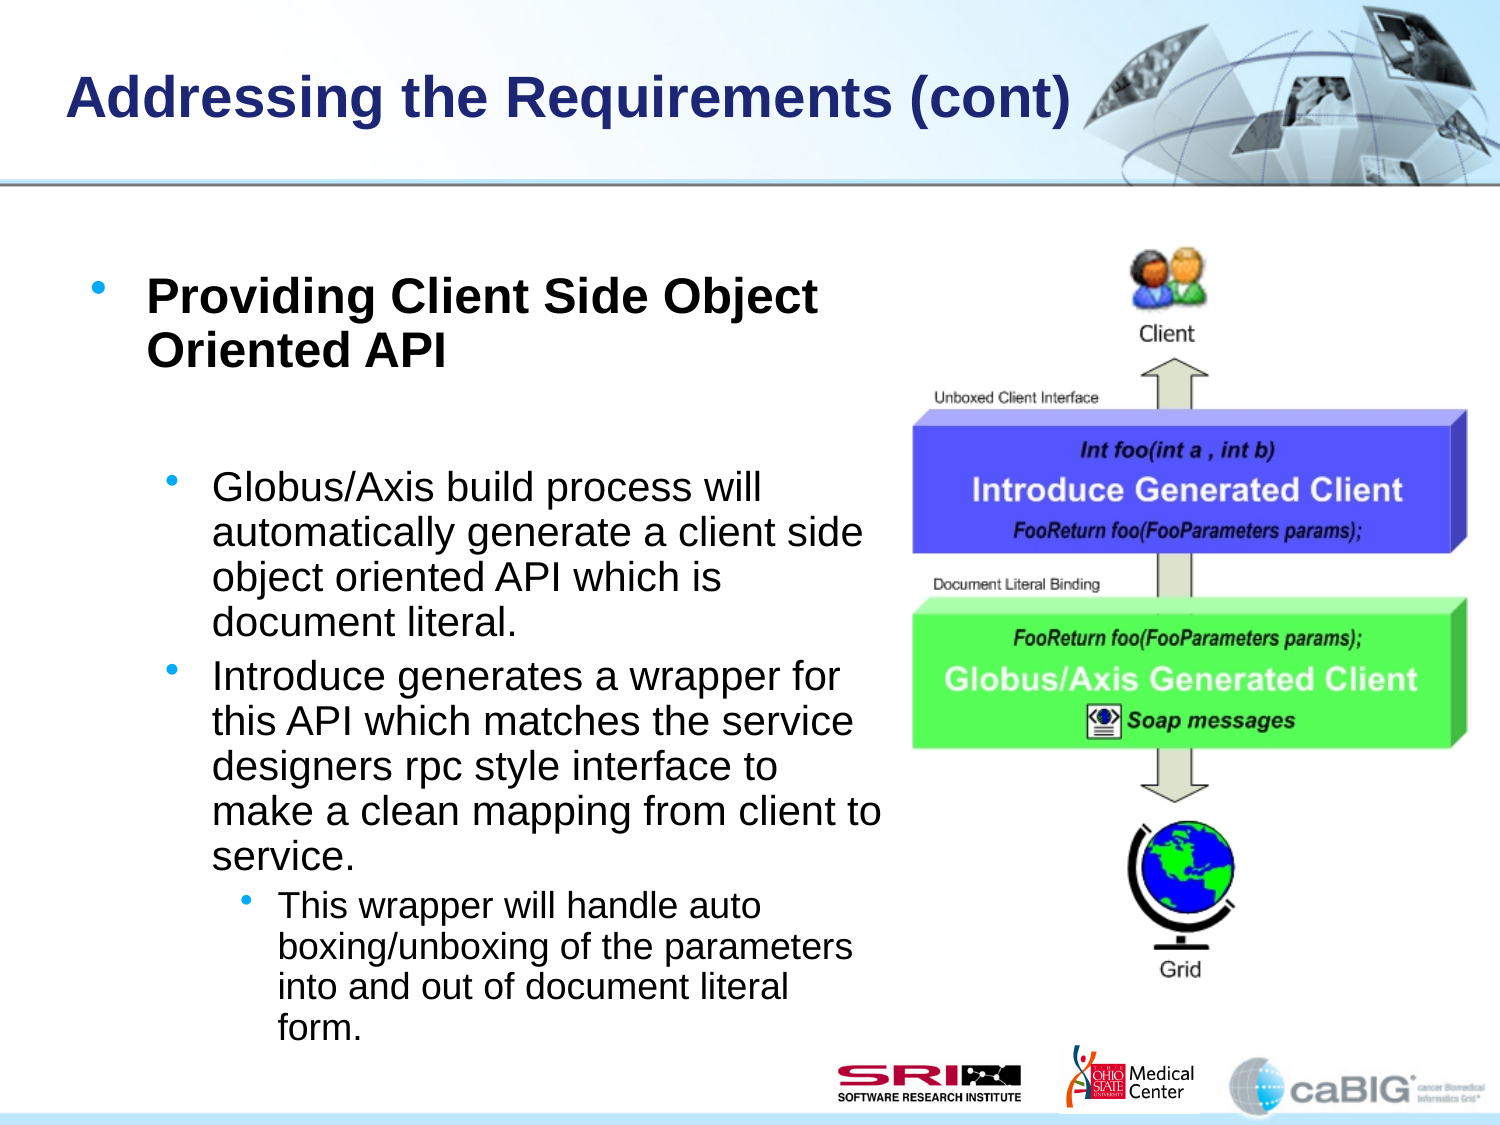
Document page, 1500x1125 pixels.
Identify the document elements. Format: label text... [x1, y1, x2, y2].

list Providing Client Side Object Oriented API Globus/Axis build process will automatically generate a client side object oriented API which is document literal. Introduce generates a wrapper for this API which matches the service designers rpc style interface to make a clean mapping from client to service. This wrapper will handle auto boxing/unboxing of the parameters into and out of document literal form. [74, 262, 901, 1001]
title Addressing the Requirements (cont) [49, 0, 1176, 188]
picture [0, 0, 1500, 1125]
